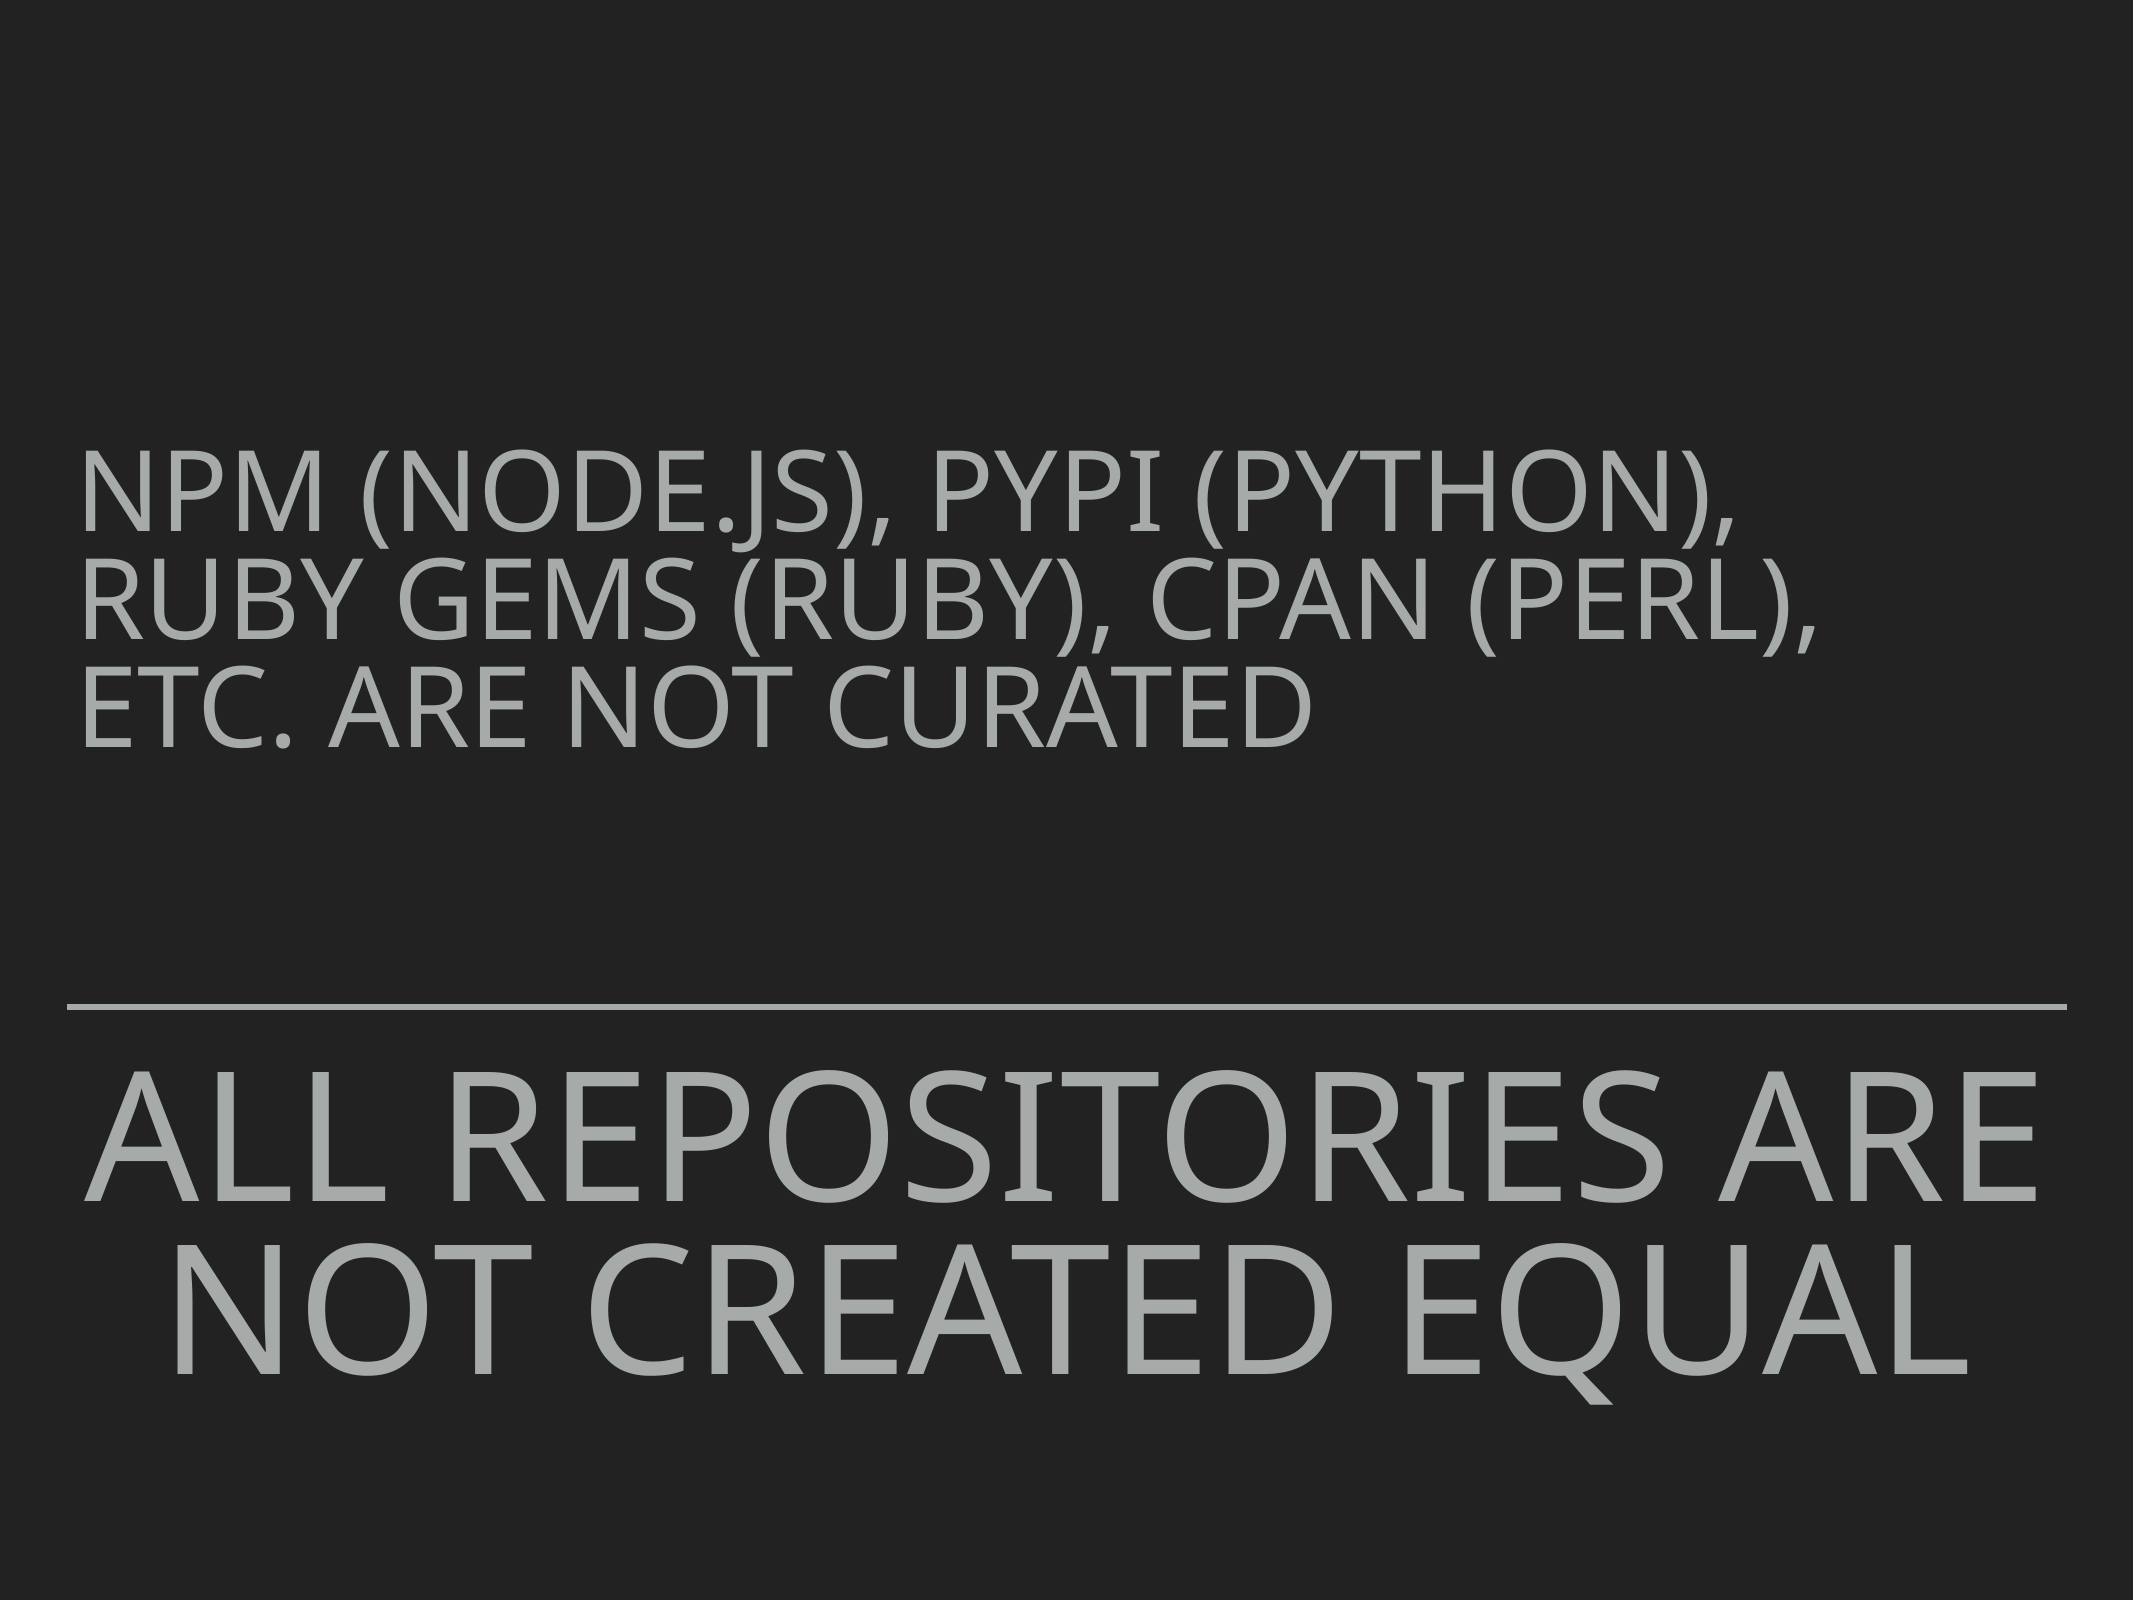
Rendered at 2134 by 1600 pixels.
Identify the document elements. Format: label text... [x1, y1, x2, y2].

title all Repositories are not created equal [66, 1053, 2068, 1437]
list Npm (node.js), PyPi (python), ruby gems (ruby), CPAN (perl), etc. are not curated [66, 217, 2068, 997]
